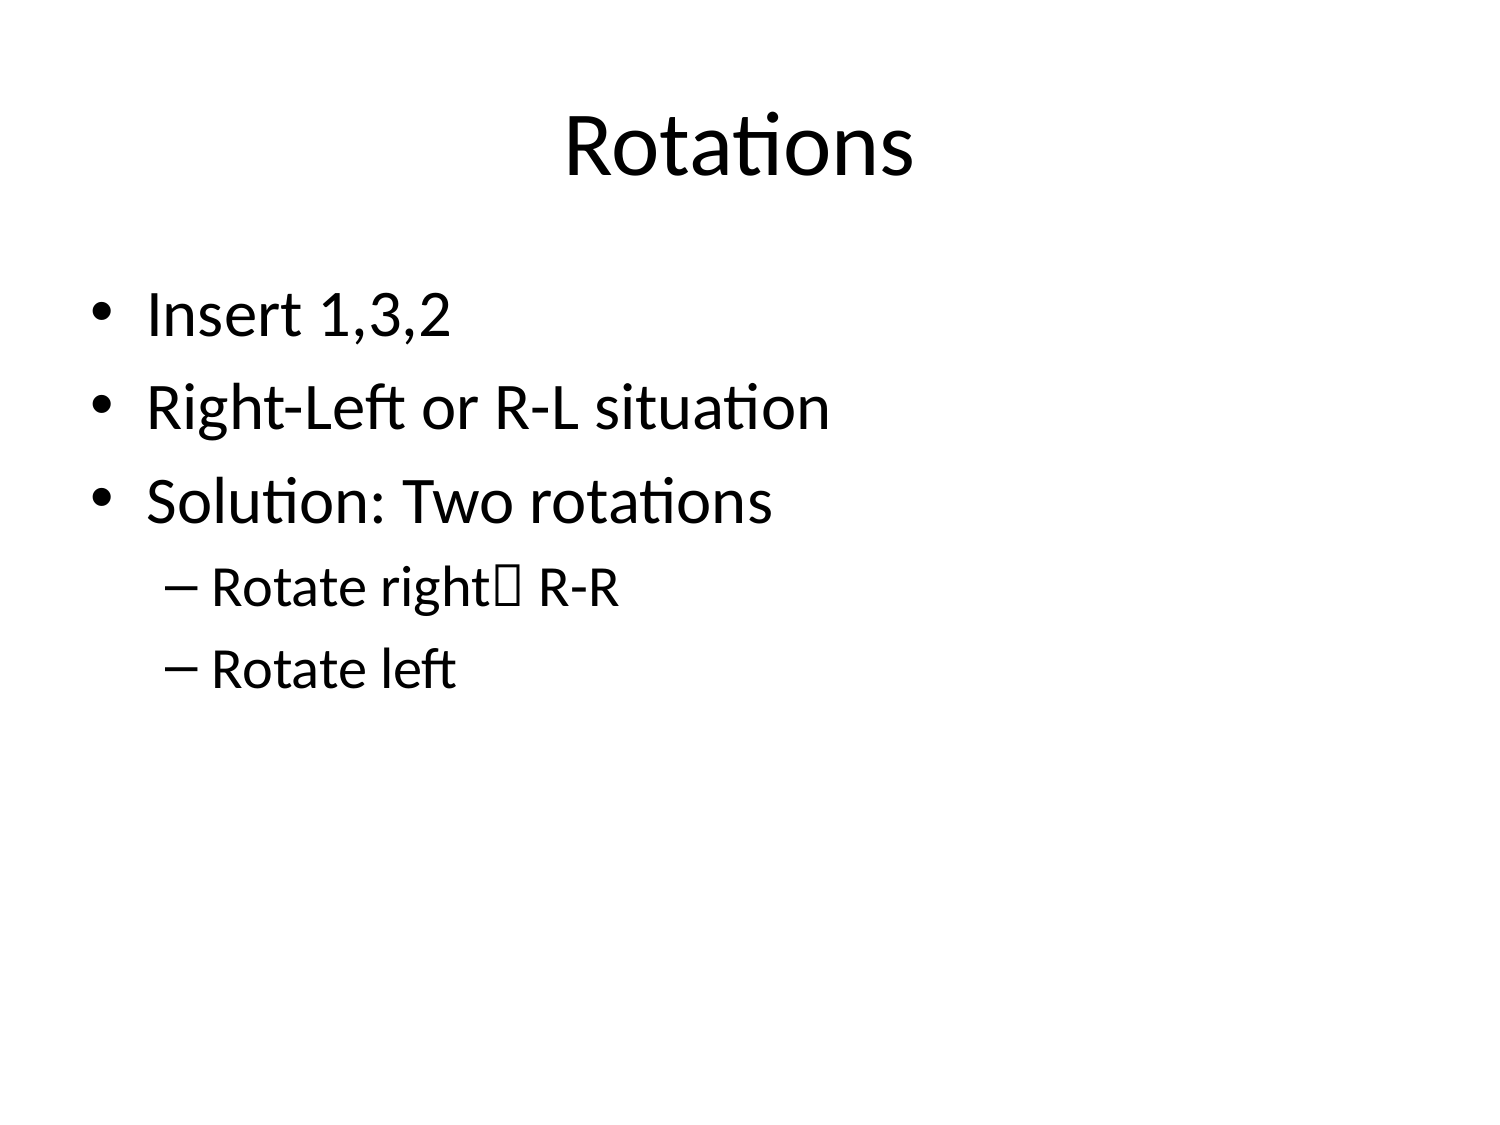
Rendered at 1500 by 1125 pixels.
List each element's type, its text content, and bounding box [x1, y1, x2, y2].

title Rotations [75, 45, 1425, 233]
list Insert 1,3,2 Right-Left or R-L situation Solution: Two rotations Rotate right R-R Rotate left [75, 262, 1425, 1005]
